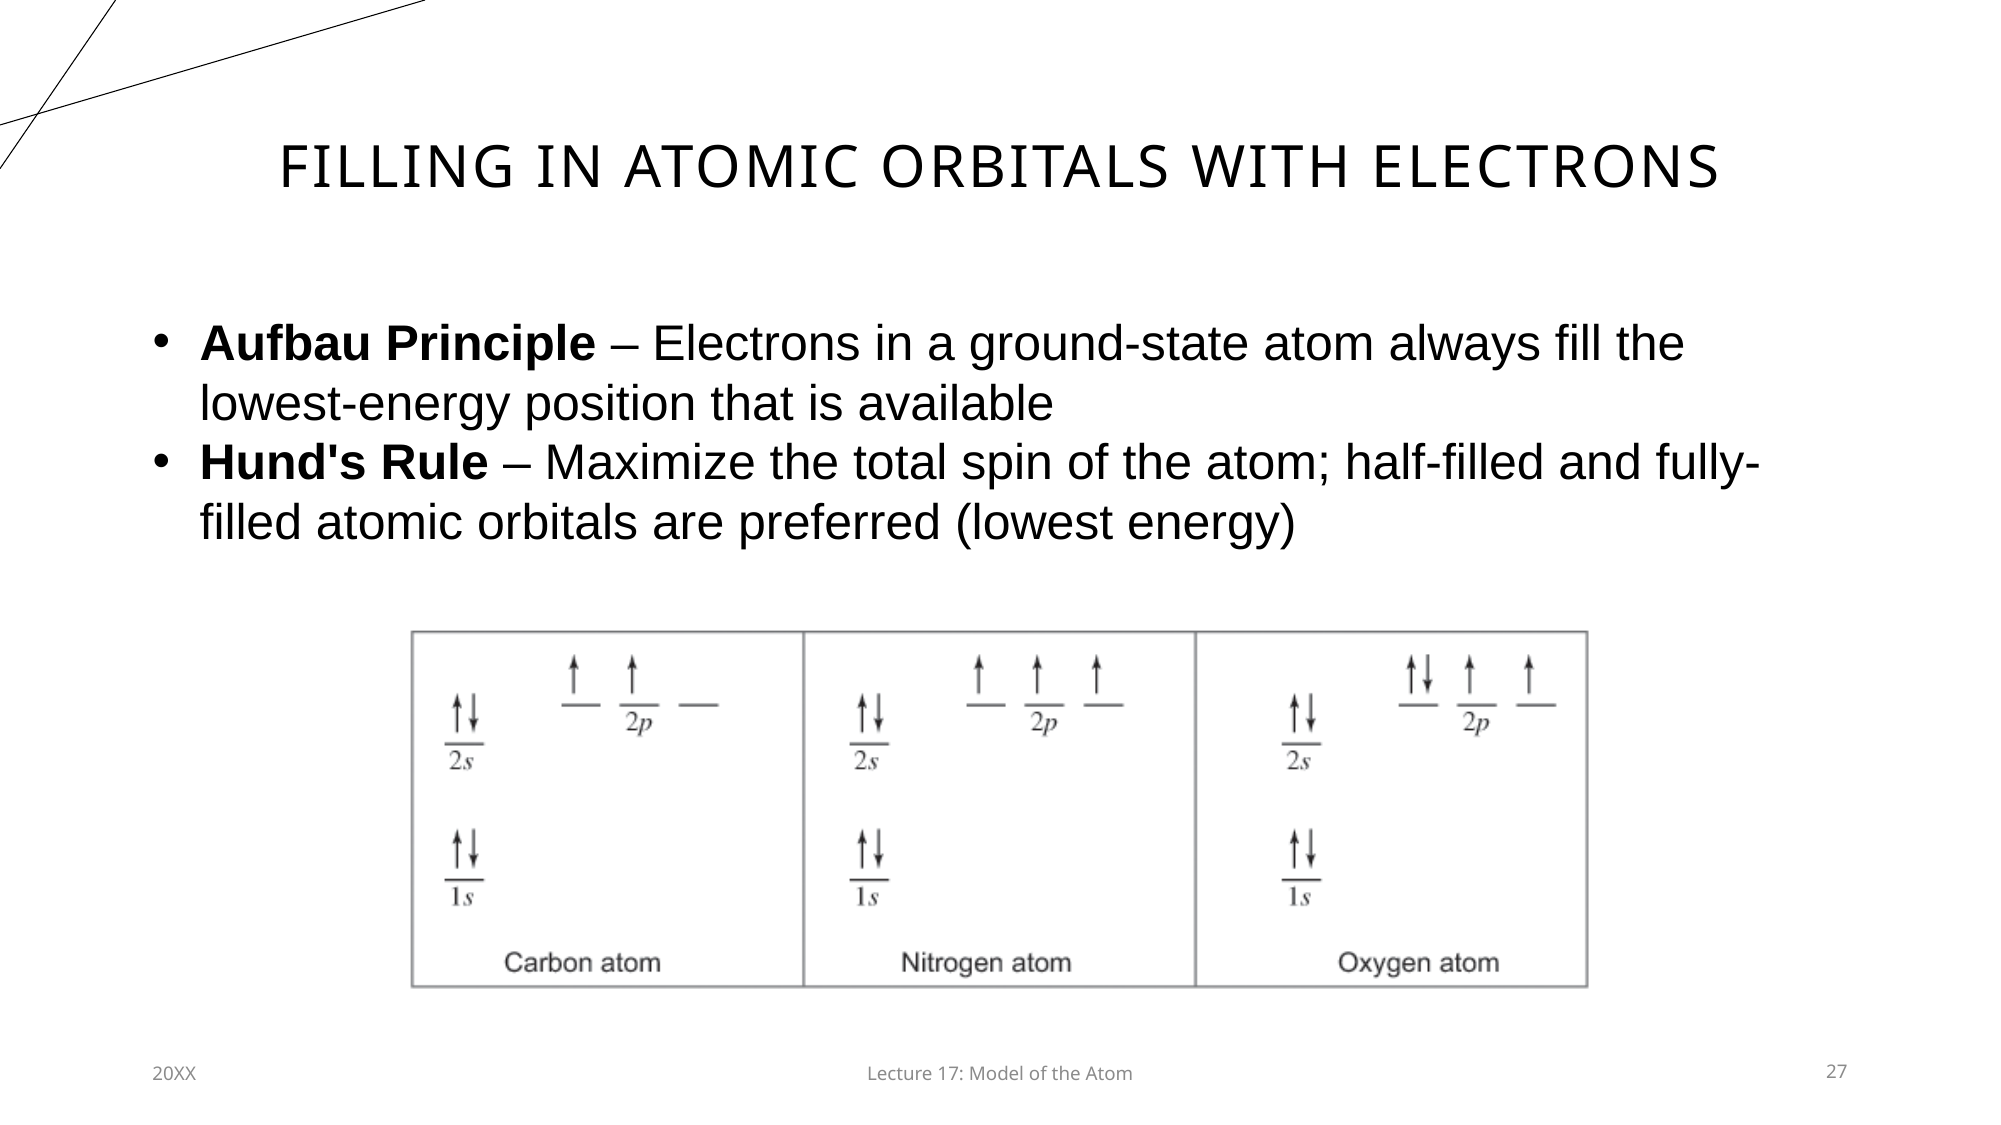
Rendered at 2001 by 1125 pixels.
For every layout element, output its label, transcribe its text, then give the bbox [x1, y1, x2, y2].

title Filling in atomic orbitals with electrons [137, 59, 1863, 278]
slide_number 20XX [137, 1042, 588, 1103]
picture [406, 626, 1594, 994]
text_box Aufbau Principle – Electrons in a ground-state atom always fill the lowest-energy position that is available Hund's Rule – Maximize the total spin of the atom; half-filled and fully-filled atomic orbitals are preferred (lowest energy) [137, 302, 1858, 558]
footer Lecture 17: Model of the Atom​ [662, 1042, 1338, 1103]
slide_number 27 [1412, 1042, 1863, 1103]
